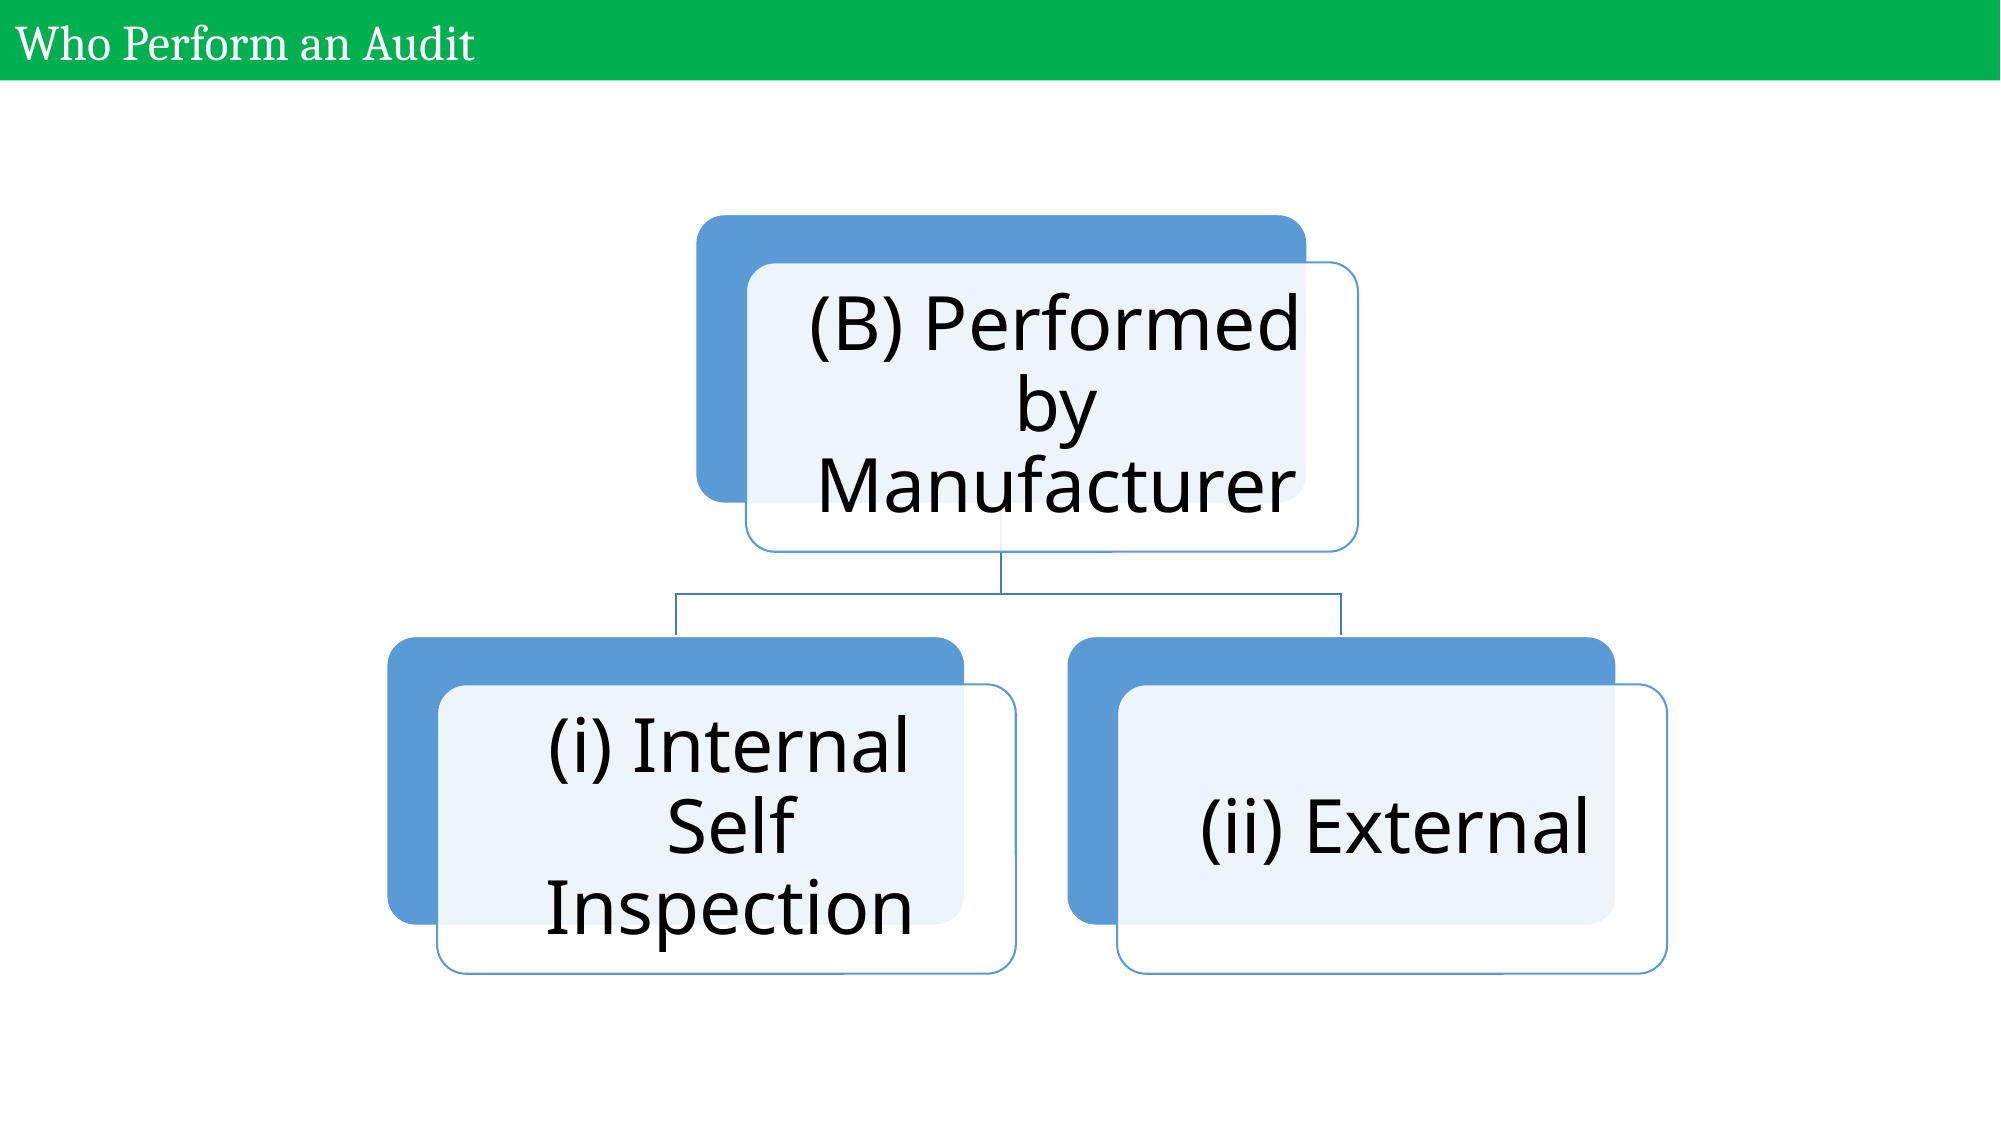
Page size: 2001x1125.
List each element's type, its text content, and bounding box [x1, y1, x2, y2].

title Who Perform an Audit [0, 0, 2000, 81]
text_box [292, 213, 1762, 975]
